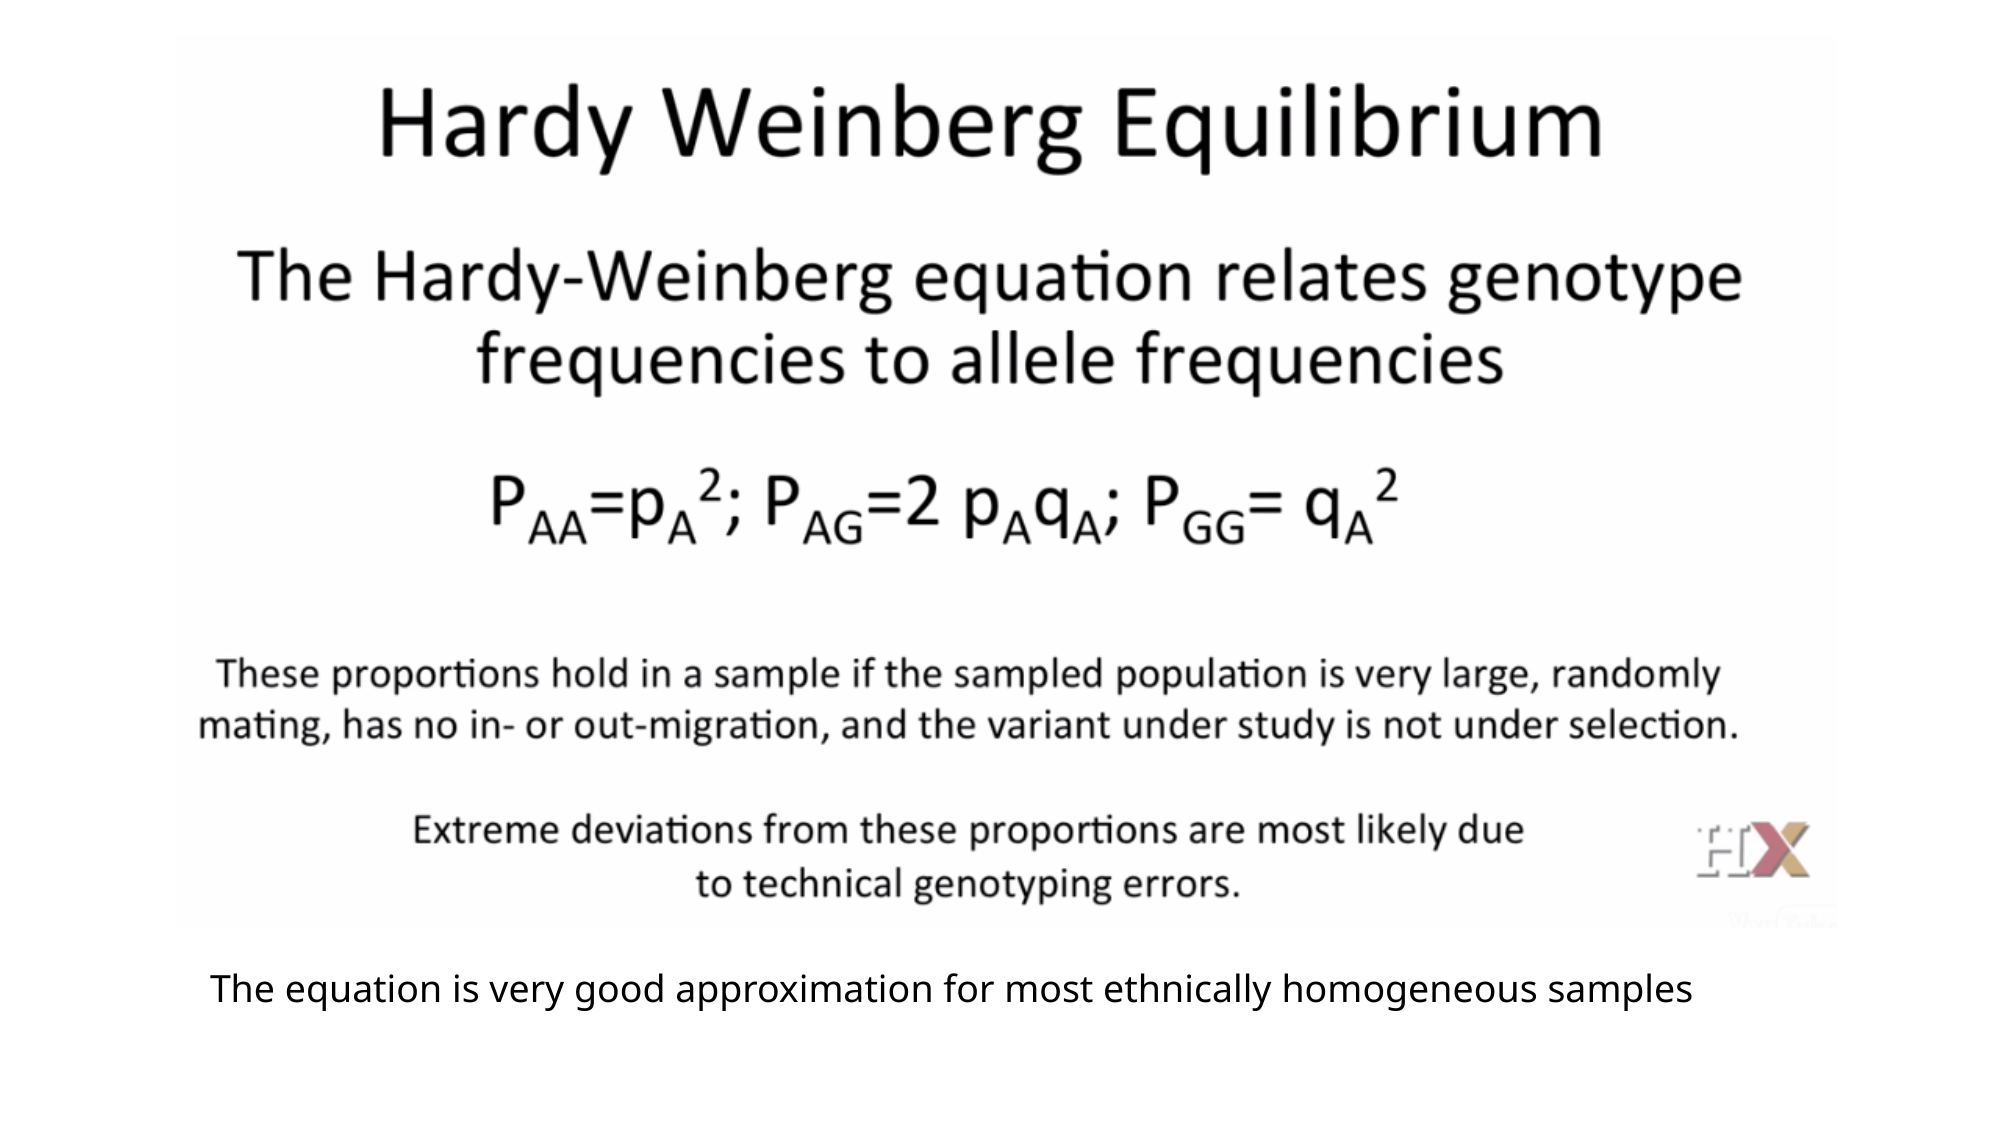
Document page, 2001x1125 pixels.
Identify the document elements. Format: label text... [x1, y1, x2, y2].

picture [175, 35, 1837, 928]
text_box The equation is very good approximation for most ethnically homogeneous samples [195, 957, 1732, 1018]
